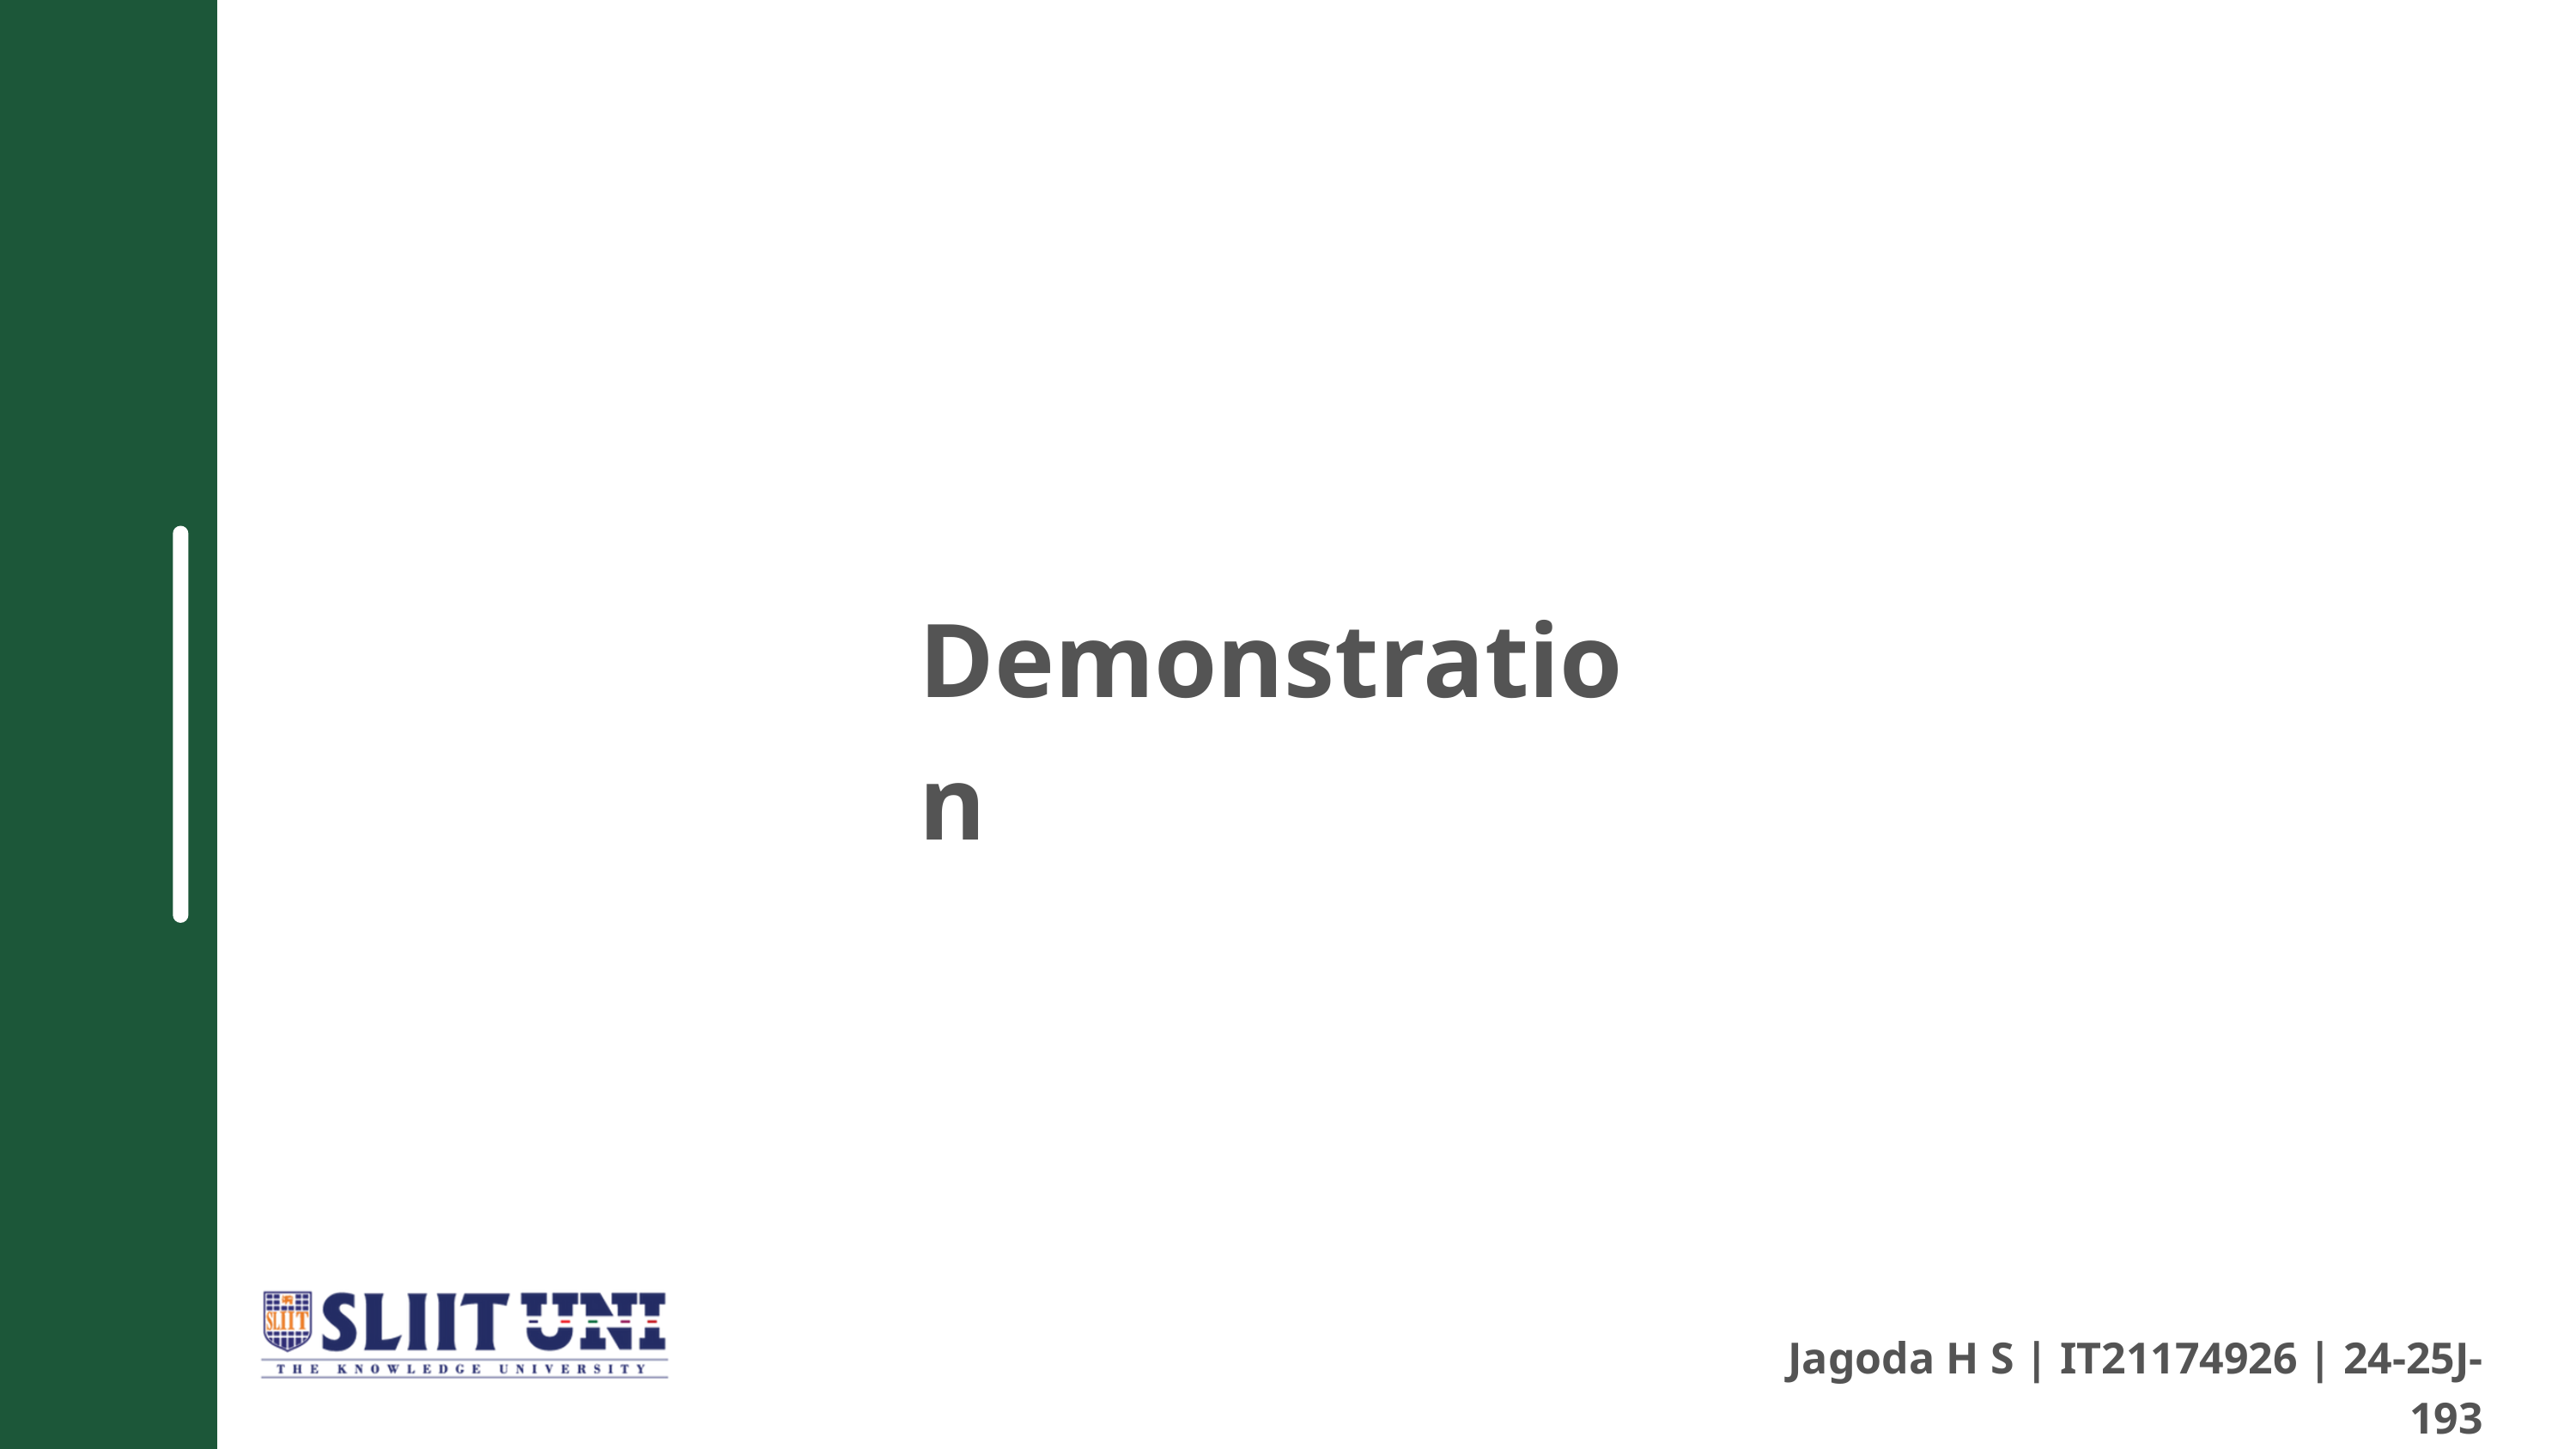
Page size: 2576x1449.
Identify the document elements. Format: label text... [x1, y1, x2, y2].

text_box Jagoda H S | IT21174926 | 24-25J-193 [1765, 1322, 2483, 1443]
text_box Demonstration [919, 575, 1656, 861]
text_box [246, 1275, 682, 1393]
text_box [173, 525, 189, 924]
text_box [0, 0, 218, 1449]
